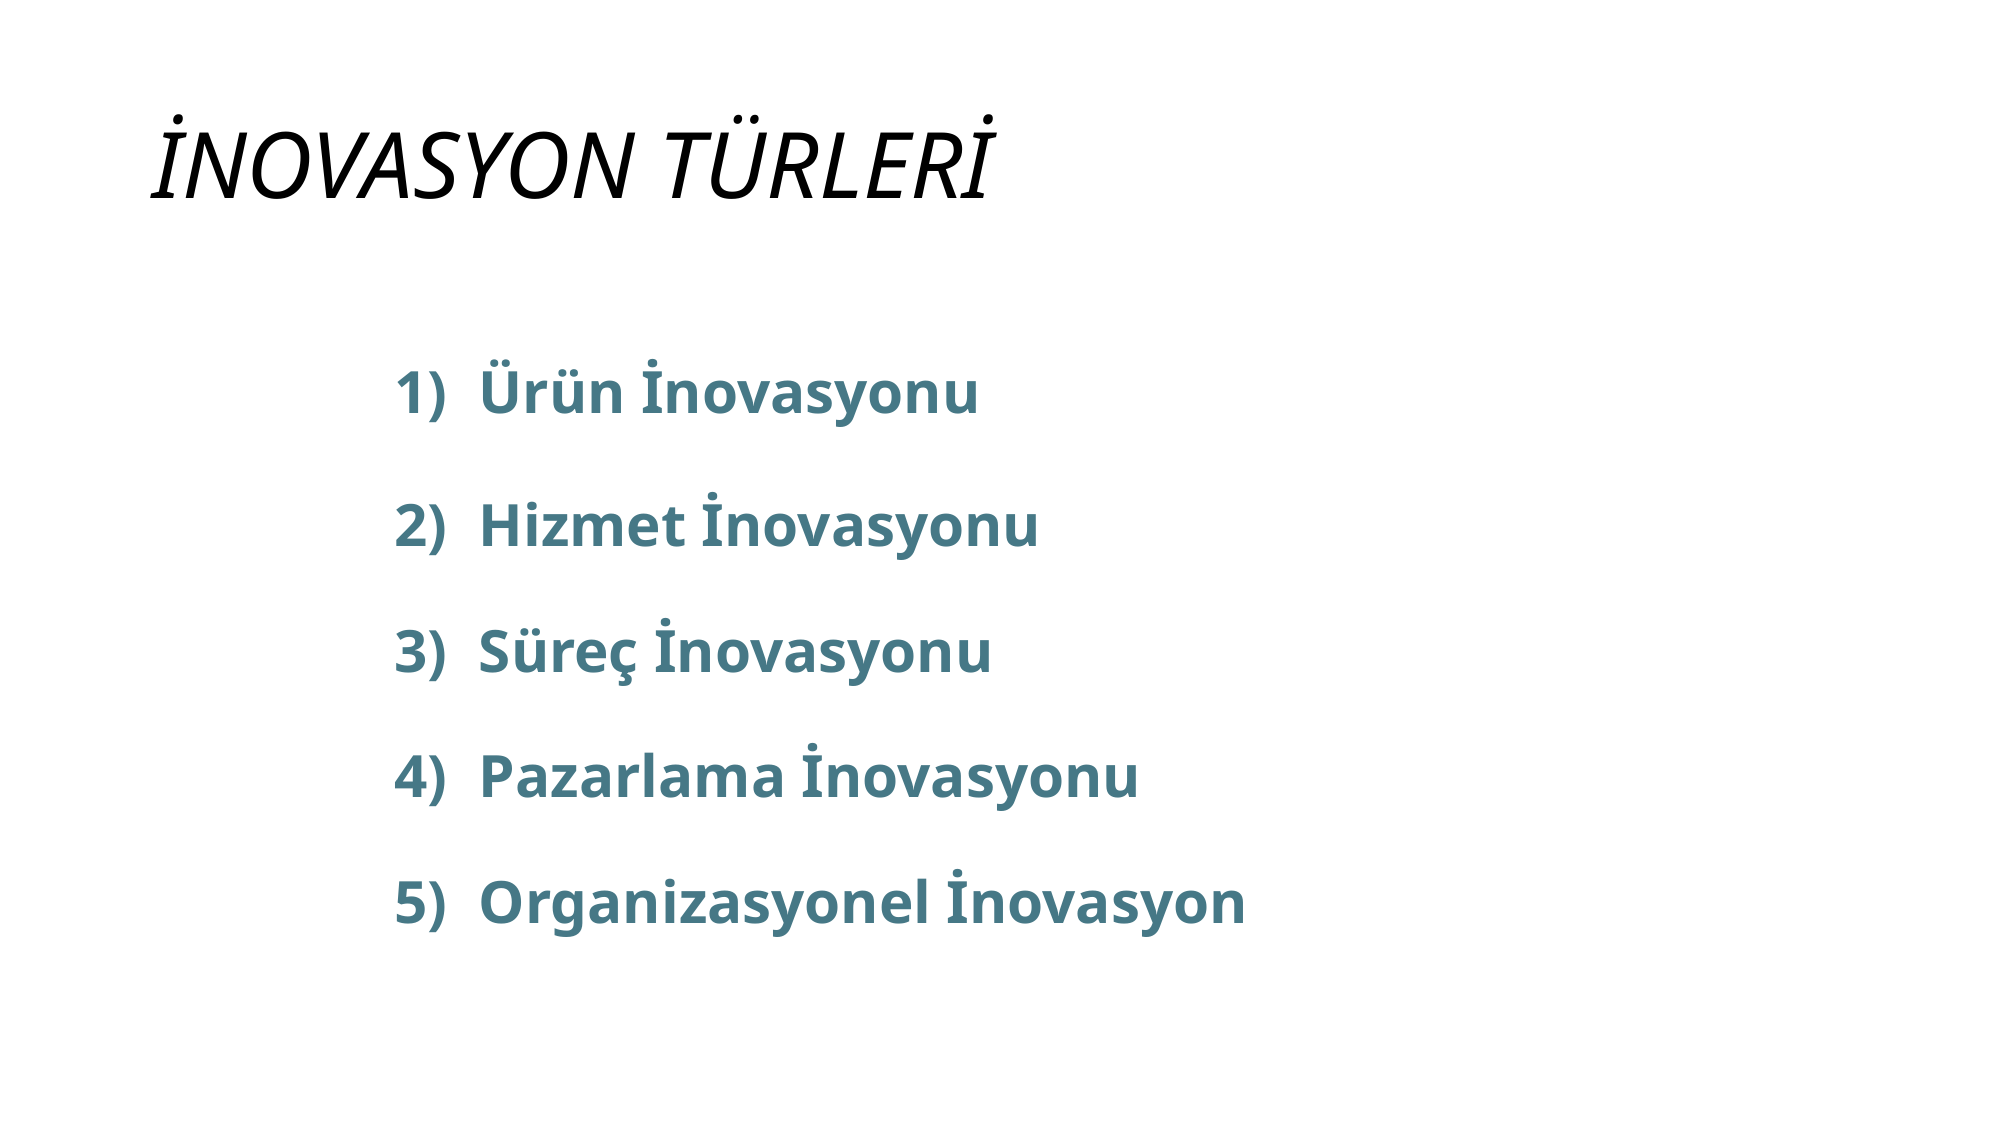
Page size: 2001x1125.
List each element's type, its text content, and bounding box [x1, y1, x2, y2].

text_box Ürün İnovasyonu Hizmet İnovasyonu Süreç İnovasyonu Pazarlama İnovasyonu Organizasyonel İnovasyon [338, 314, 1638, 965]
title İNOVASYON TÜRLERİ [137, 59, 1863, 278]
